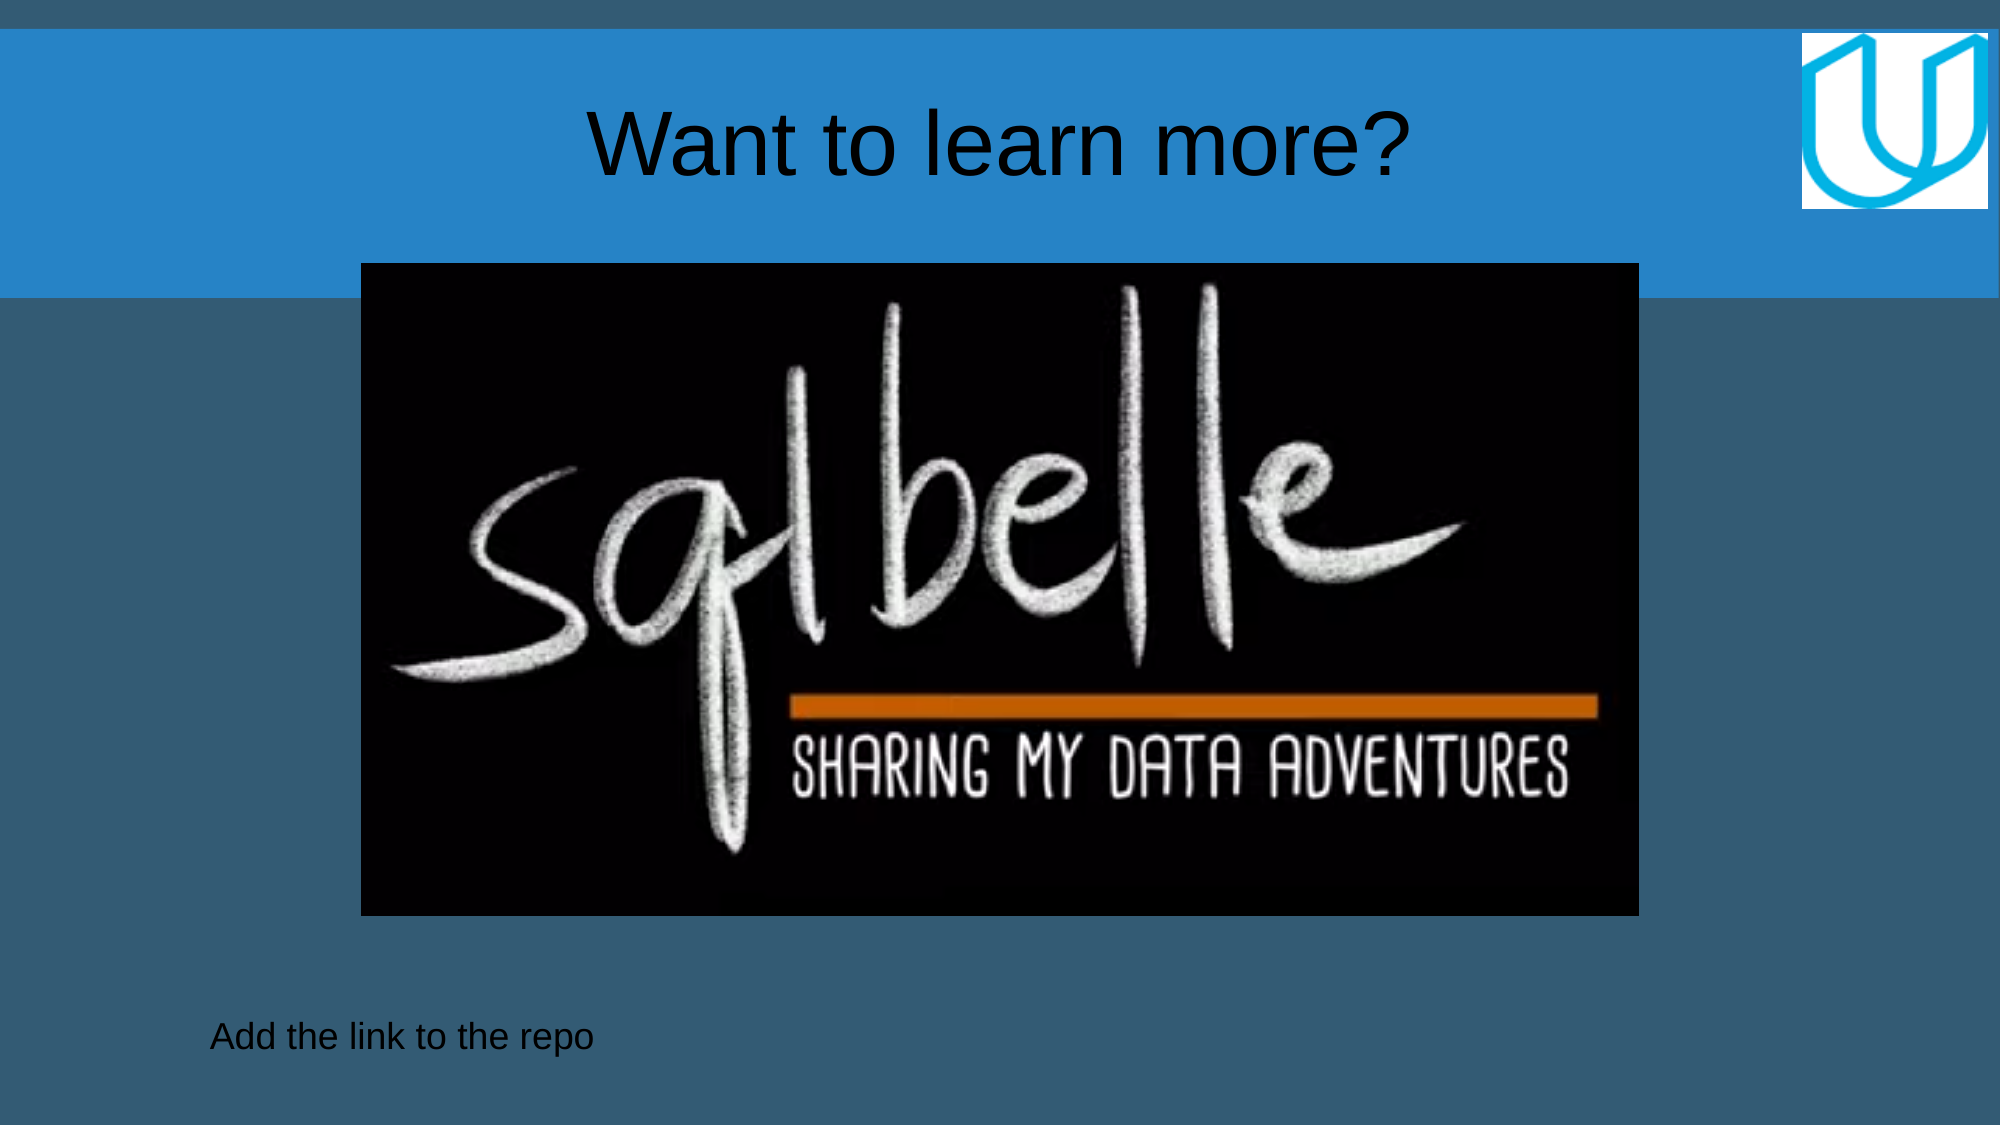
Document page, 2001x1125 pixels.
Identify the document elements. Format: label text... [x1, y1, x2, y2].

picture [1932, 48, 1973, 166]
picture [1900, 124, 1988, 209]
text_box Add the link to the repo [194, 1005, 610, 1062]
text_box Want to learn more? [99, 44, 1900, 233]
picture [1900, 175, 1911, 189]
picture [1802, 33, 1988, 167]
picture [361, 262, 1639, 916]
